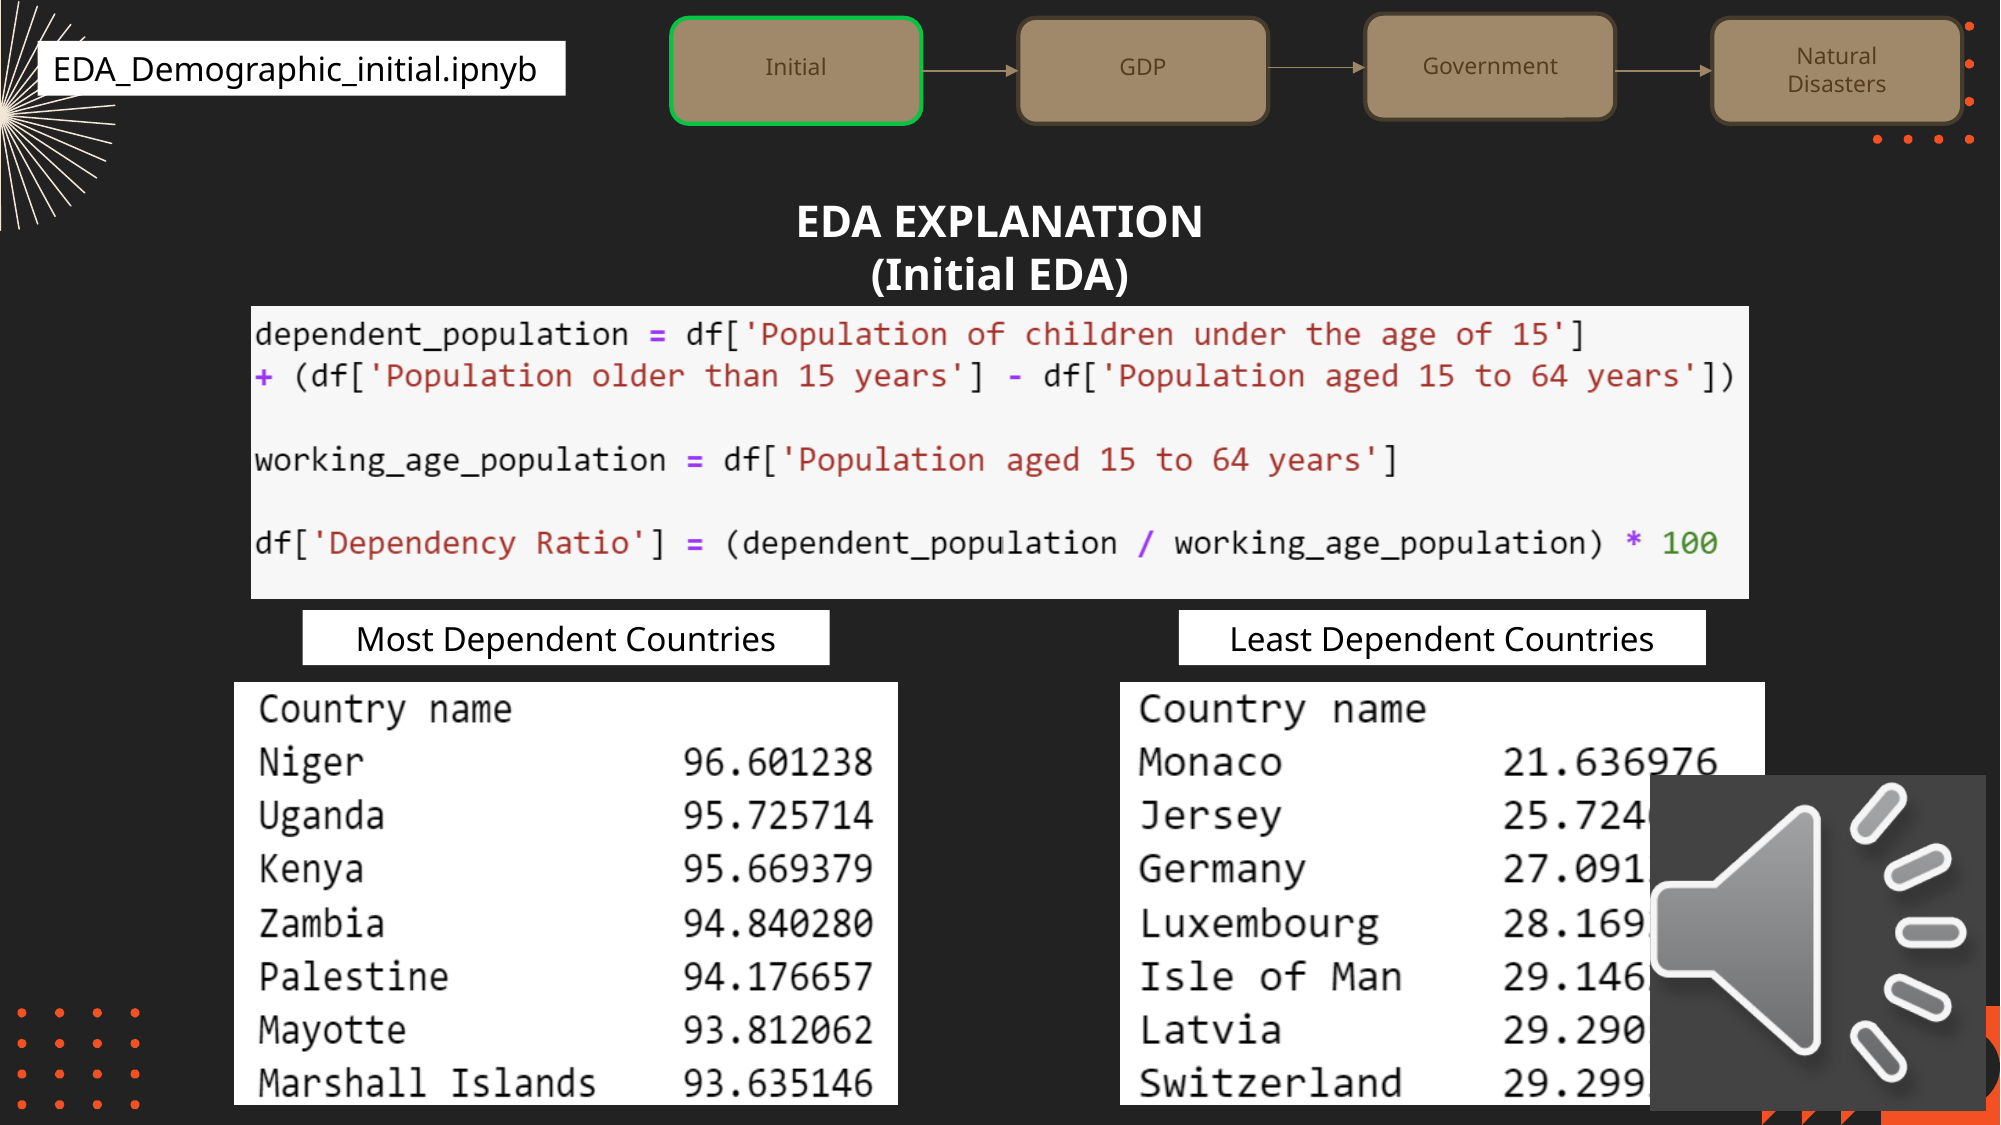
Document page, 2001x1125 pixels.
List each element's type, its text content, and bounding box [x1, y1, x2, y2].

title EDA EXPLANATION (Initial EDA) [157, 178, 1843, 304]
picture [1120, 682, 1987, 1112]
text_box Most Dependent Countries [302, 610, 830, 666]
picture [251, 306, 1749, 599]
text_box Least Dependent Countries [1178, 610, 1706, 666]
picture [234, 682, 898, 1105]
text_box EDA_Demographic_initial.ipnyb [37, 40, 566, 96]
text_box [671, 13, 1963, 124]
